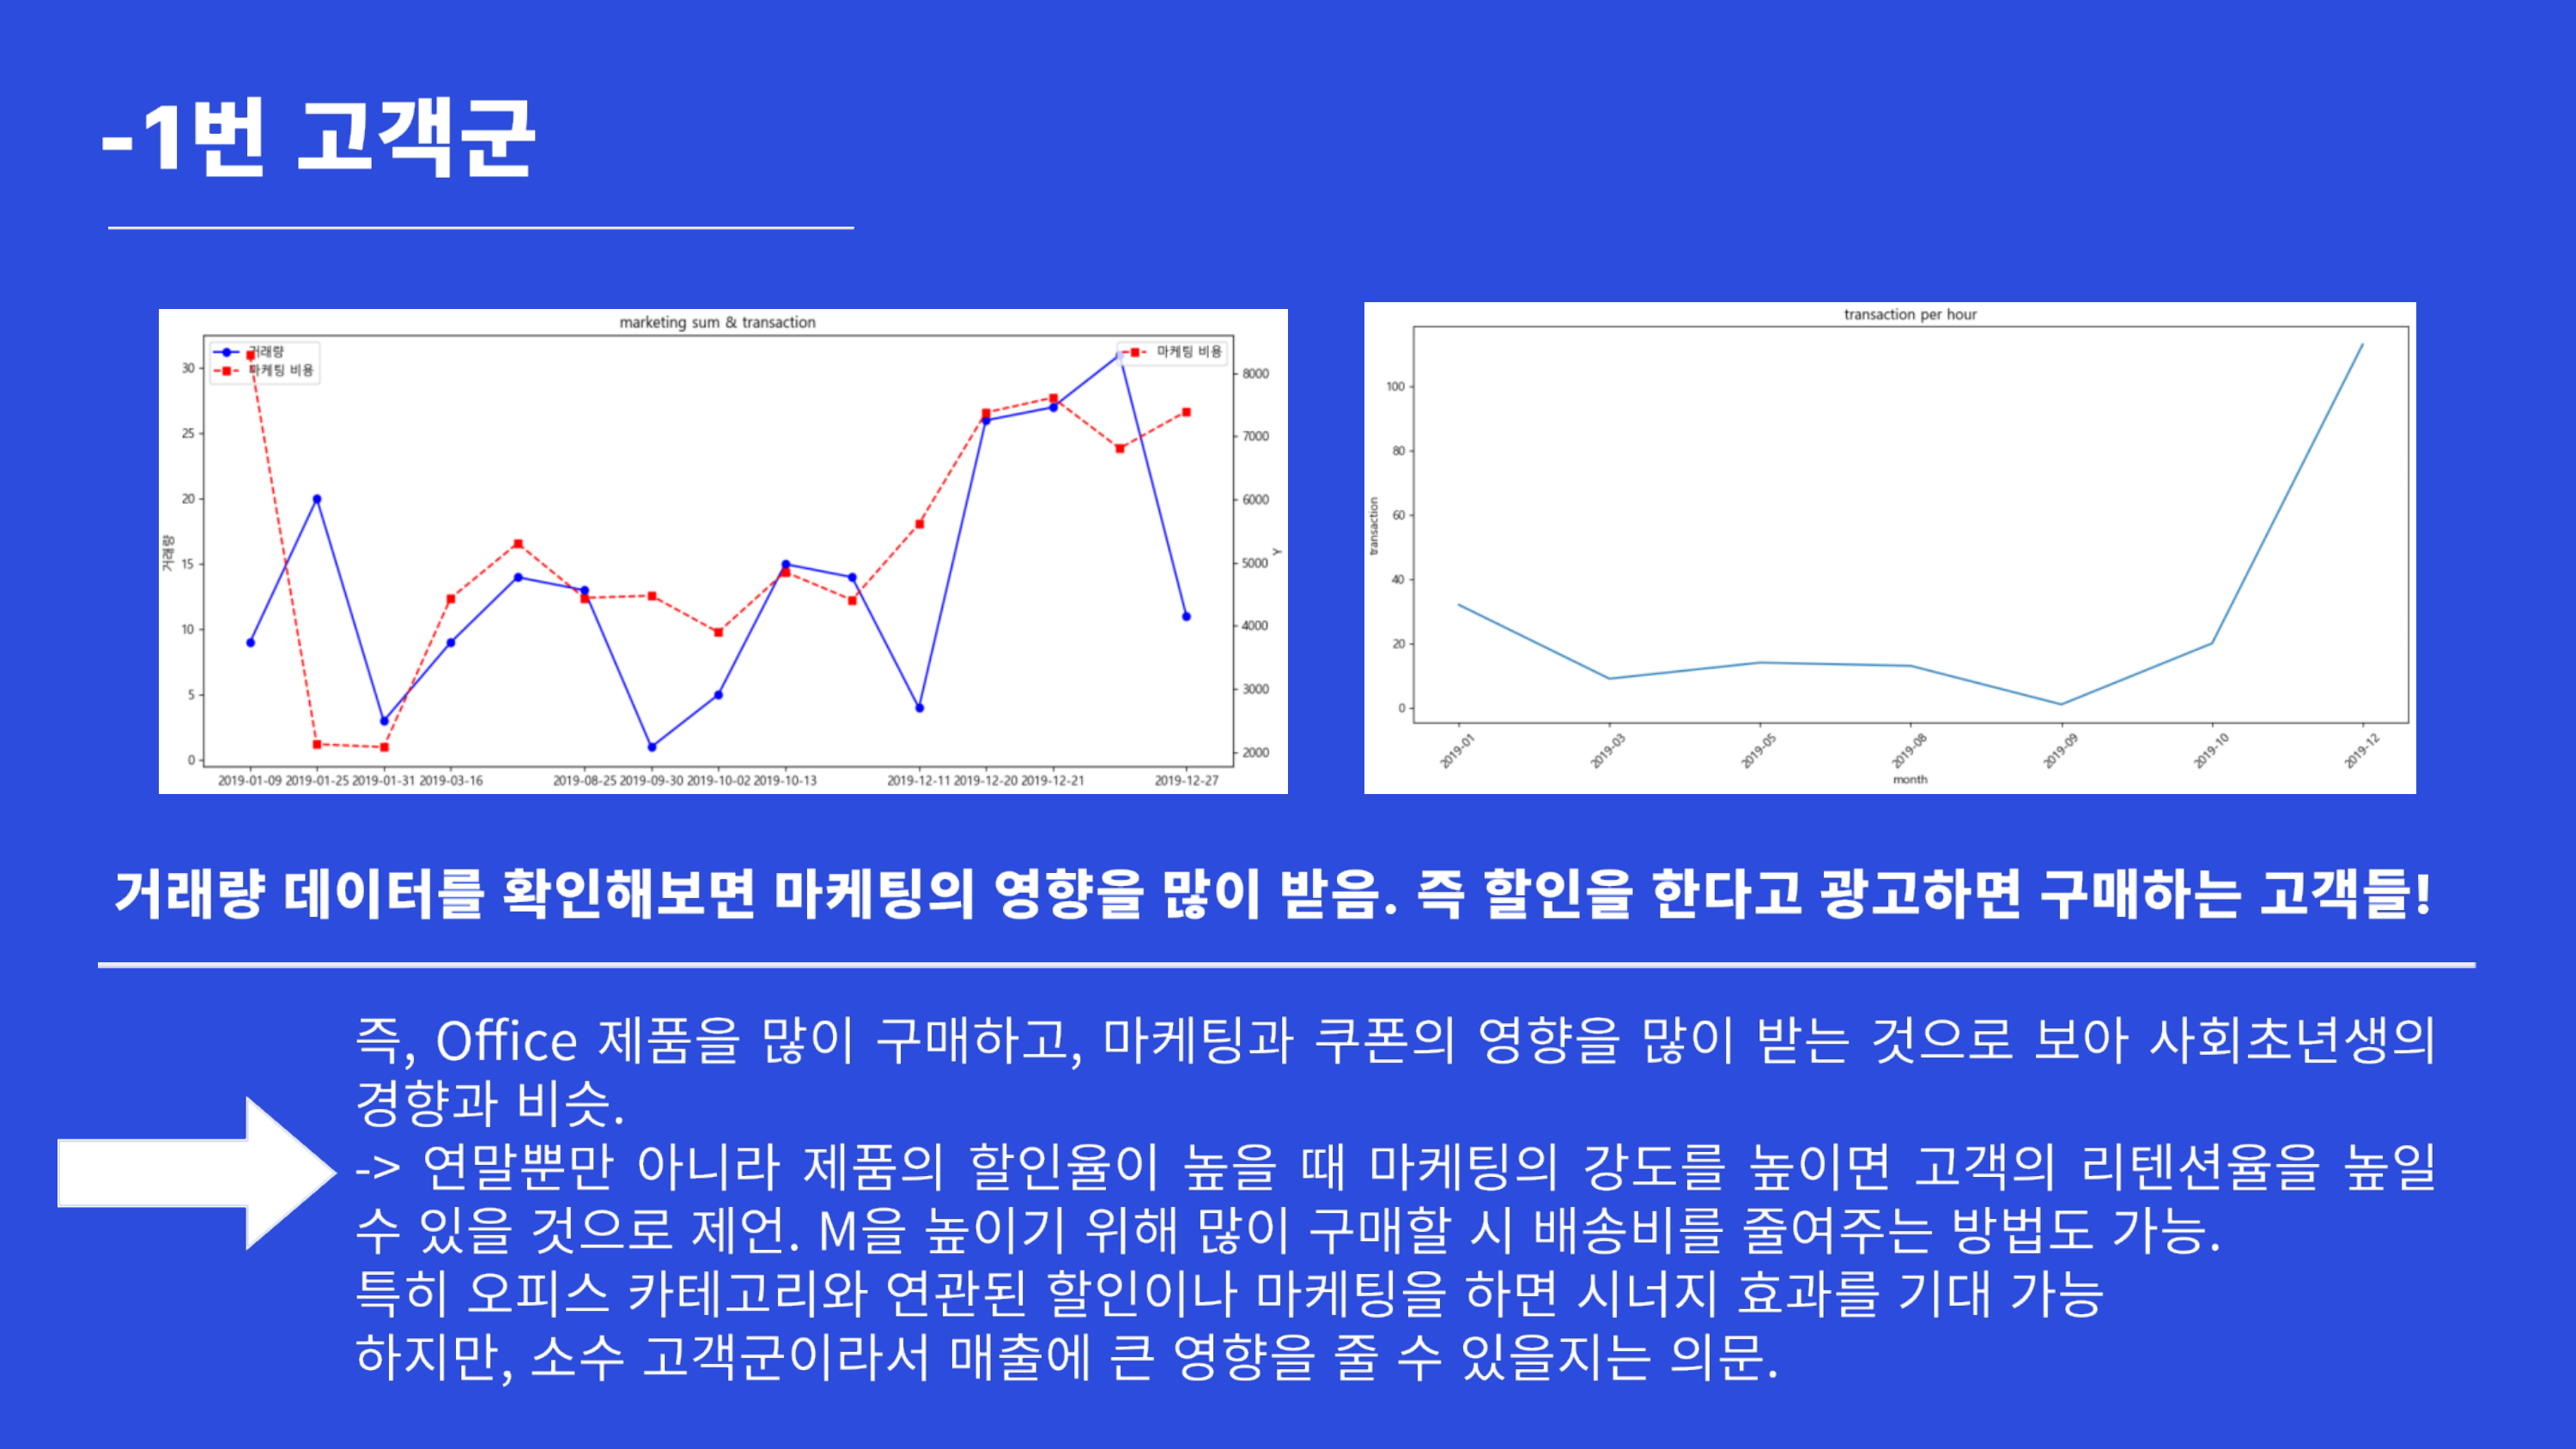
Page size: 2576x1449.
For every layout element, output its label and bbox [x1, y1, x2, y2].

picture [96, 833, 2489, 1444]
text_box [158, 309, 1289, 794]
text_box [58, 1094, 330, 1252]
text_box [625, 226, 854, 230]
picture [66, 39, 622, 280]
text_box [1364, 302, 2416, 794]
